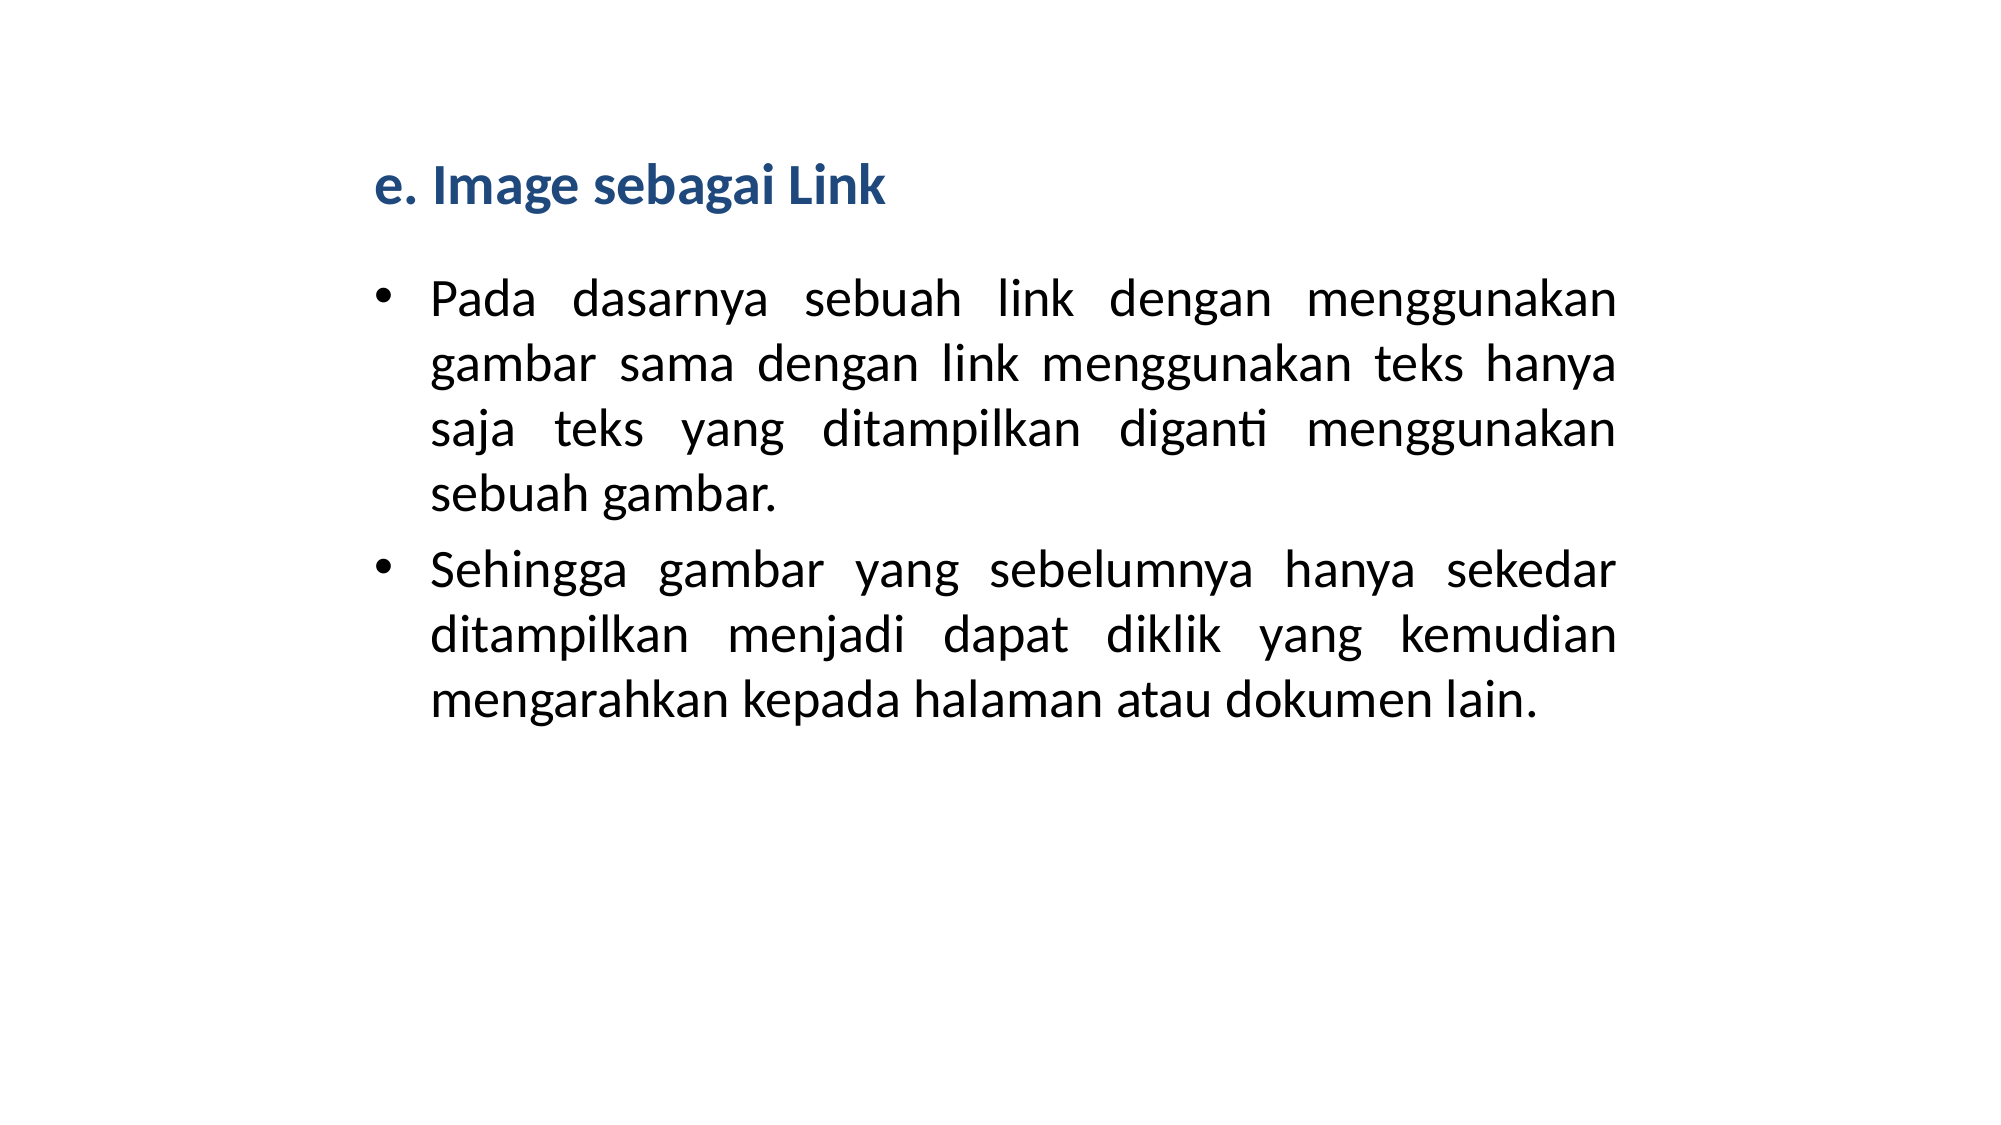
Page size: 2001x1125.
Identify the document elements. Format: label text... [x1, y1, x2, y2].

list Pada dasarnya sebuah link dengan menggunakan gambar sama dengan link menggunakan teks hanya saja teks yang ditampilkan diganti menggunakan sebuah gambar. Sehingga gambar yang sebelumnya hanya sekedar ditampilkan menjadi dapat diklik yang kemudian mengarahkan kepada halaman atau dokumen lain. [359, 255, 1635, 563]
title e. Image sebagai Link [359, 109, 1578, 254]
